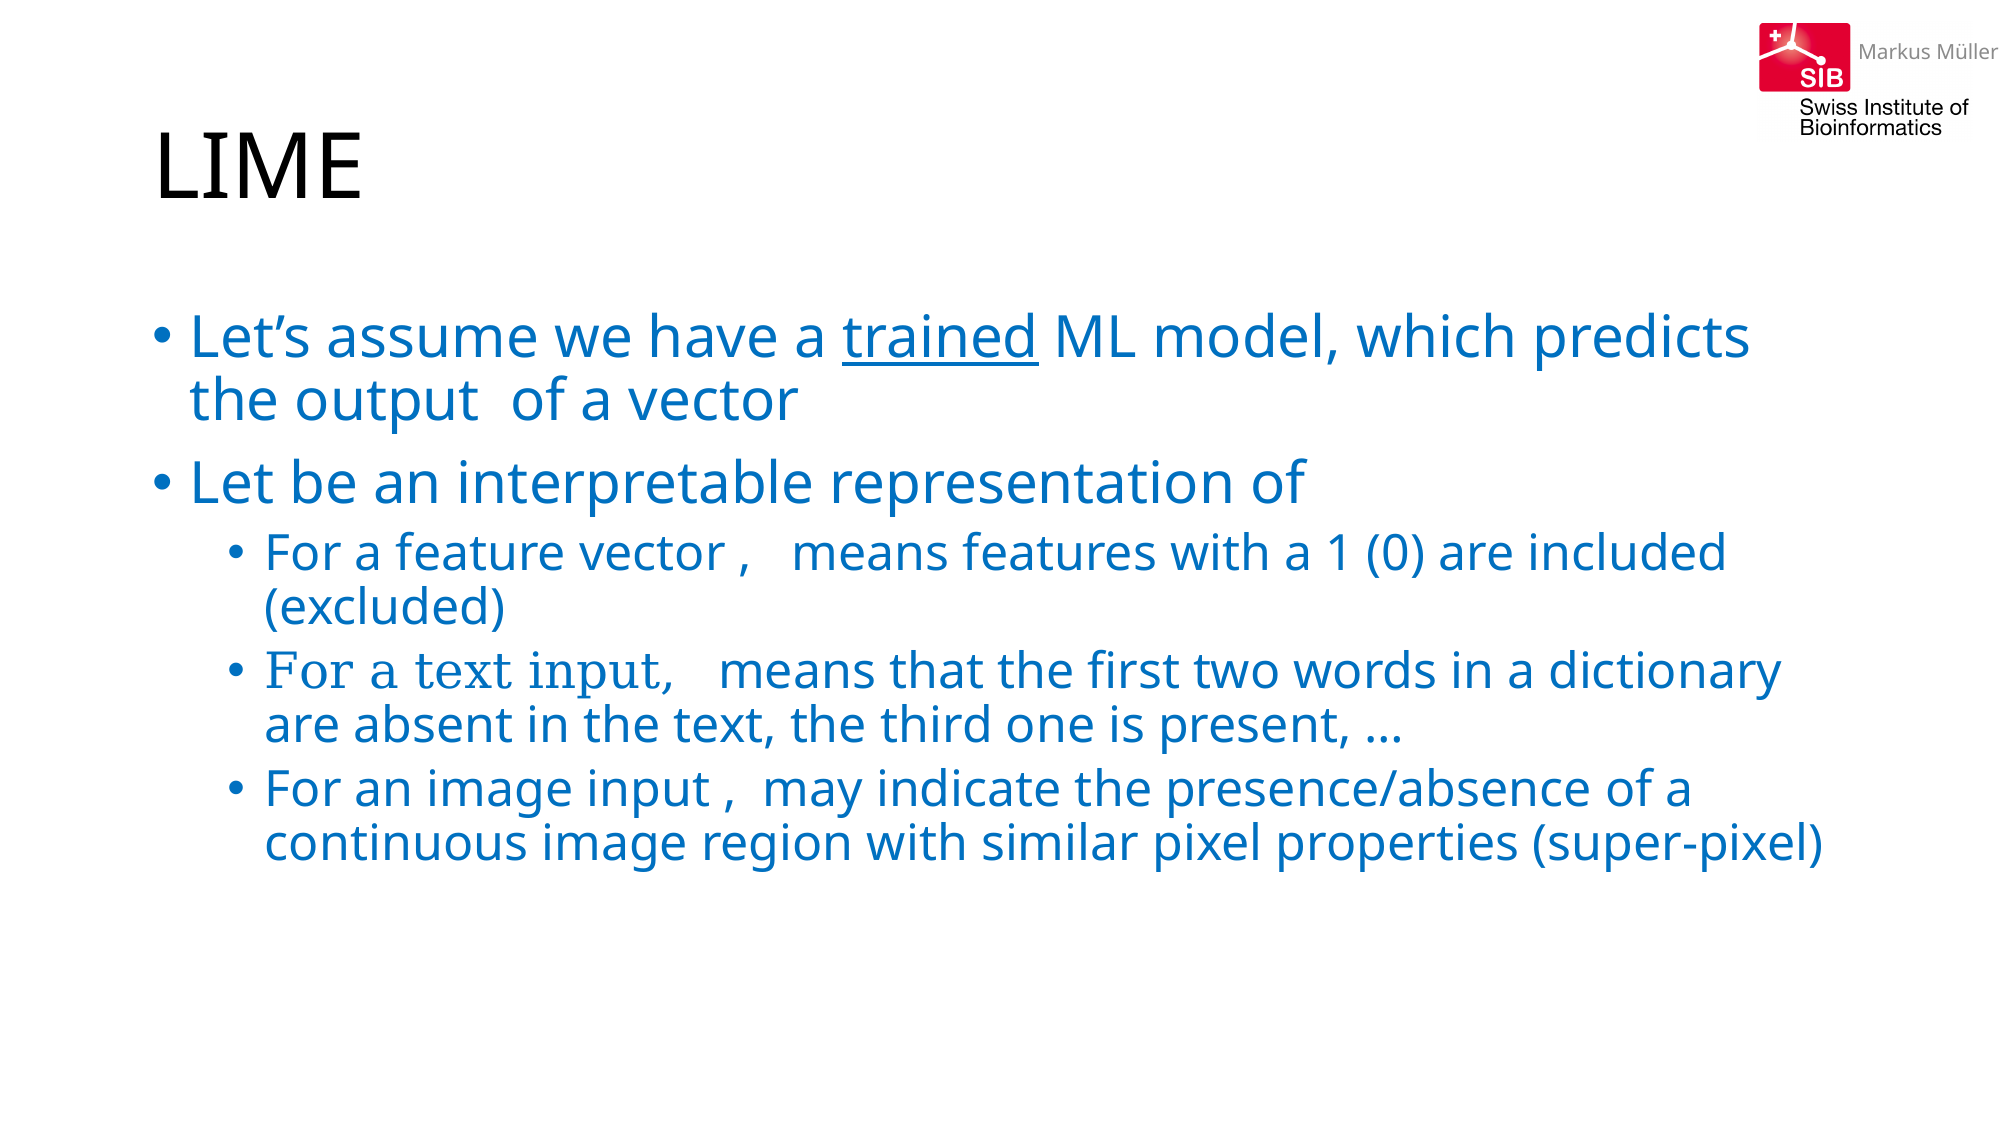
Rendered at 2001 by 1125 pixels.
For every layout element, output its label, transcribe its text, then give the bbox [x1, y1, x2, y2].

picture [1757, 20, 1974, 142]
title LIME [137, 59, 1863, 278]
text_box Markus Müller [1974, 21, 2000, 81]
